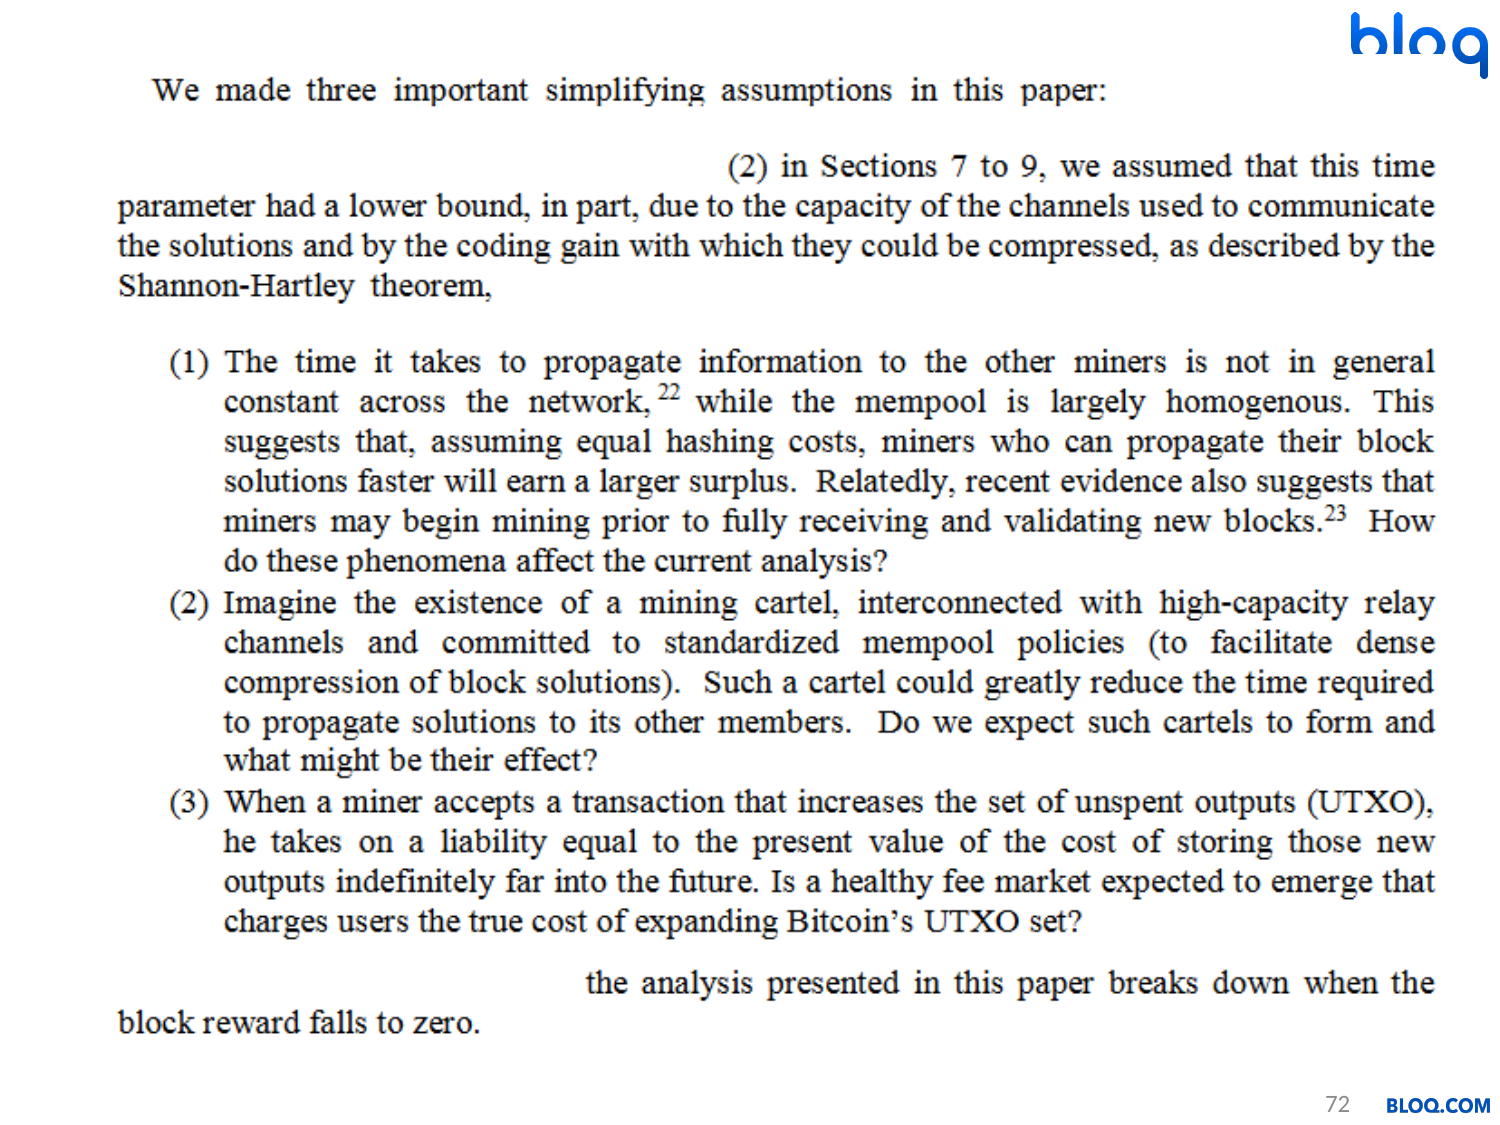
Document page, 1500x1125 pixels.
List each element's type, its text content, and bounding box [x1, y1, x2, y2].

slide_number 72 [1015, 1072, 1366, 1125]
picture [1387, 1098, 1490, 1113]
picture [68, 12, 1488, 1041]
